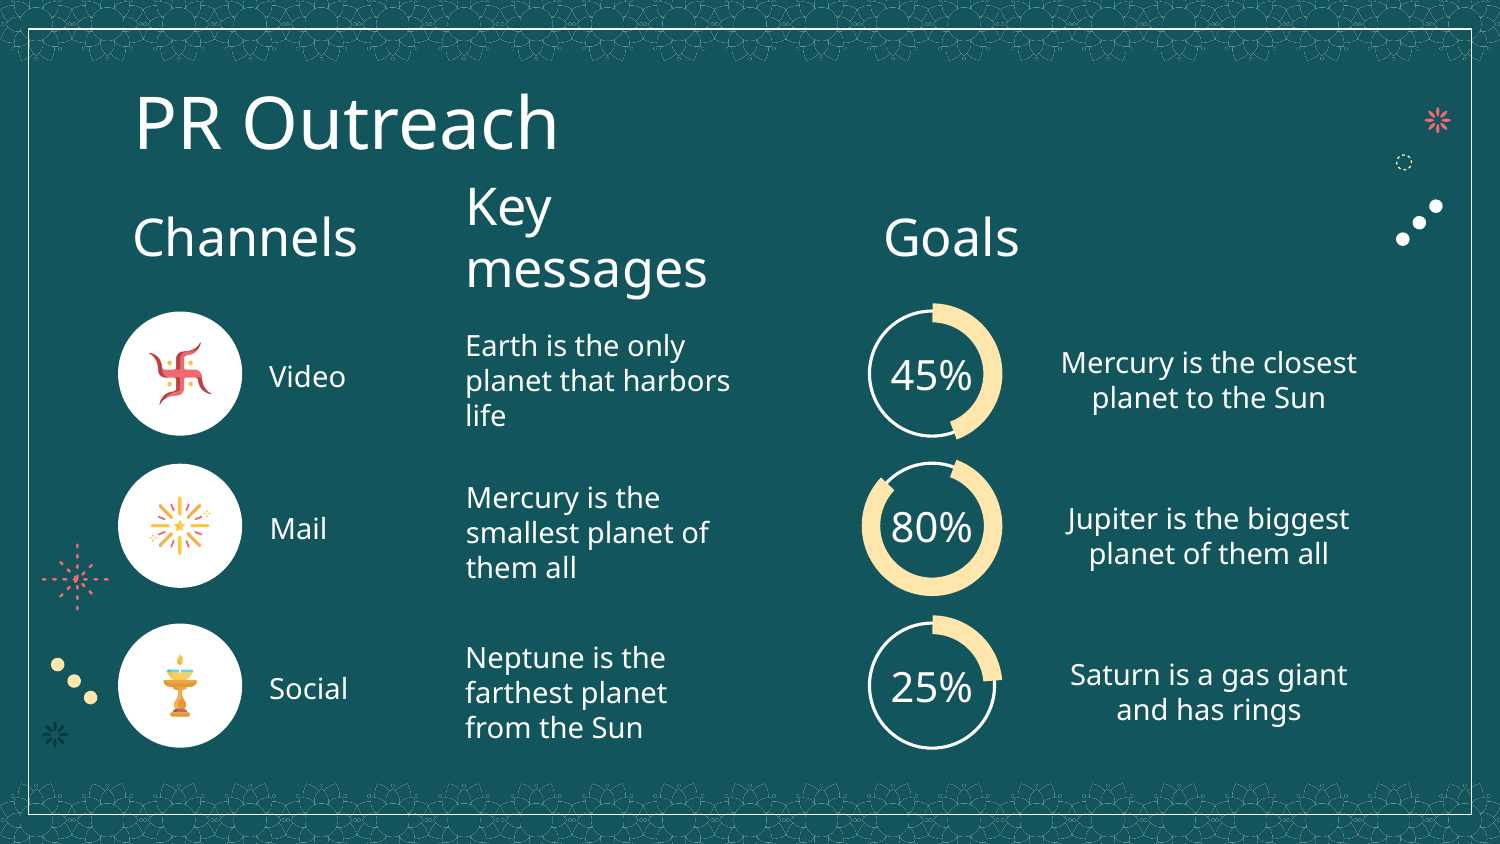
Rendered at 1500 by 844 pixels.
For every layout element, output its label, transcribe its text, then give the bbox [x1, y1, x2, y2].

text_box [873, 395, 978, 437]
text_box Mail [254, 495, 415, 557]
text_box [118, 623, 243, 748]
text_box Earth is the only planet that harbors life [450, 312, 747, 435]
text_box Saturn is a gas giant and has rings [1036, 641, 1382, 730]
picture [0, 783, 1500, 844]
text_box [886, 547, 978, 577]
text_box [163, 654, 197, 717]
picture [29, 30, 1471, 61]
text_box 80% [881, 504, 983, 547]
text_box [932, 303, 1003, 440]
text_box Key messages [450, 199, 796, 273]
text_box Social [254, 655, 415, 717]
text_box Mercury is the closest planet to the Sun [1036, 329, 1382, 418]
text_box [932, 615, 1003, 681]
picture [0, 0, 1500, 61]
text_box [873, 707, 991, 749]
text_box 45% [867, 352, 996, 395]
text_box [118, 311, 243, 436]
title PR Outreach [118, 72, 1382, 167]
text_box [873, 623, 978, 664]
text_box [148, 342, 212, 405]
text_box [886, 463, 978, 504]
text_box [873, 311, 978, 352]
text_box Jupiter is the biggest planet of them all [1036, 485, 1382, 574]
text_box 25% [867, 664, 996, 707]
text_box [118, 463, 243, 588]
text_box Goals [868, 199, 1134, 273]
picture [29, 783, 1471, 814]
text_box Mercury is the smallest planet of them all [450, 464, 746, 587]
text_box [861, 459, 1003, 597]
text_box Channels [117, 199, 383, 273]
text_box Neptune is the farthest planet from the Sun [450, 624, 747, 747]
text_box Video [254, 343, 415, 405]
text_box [149, 496, 212, 556]
